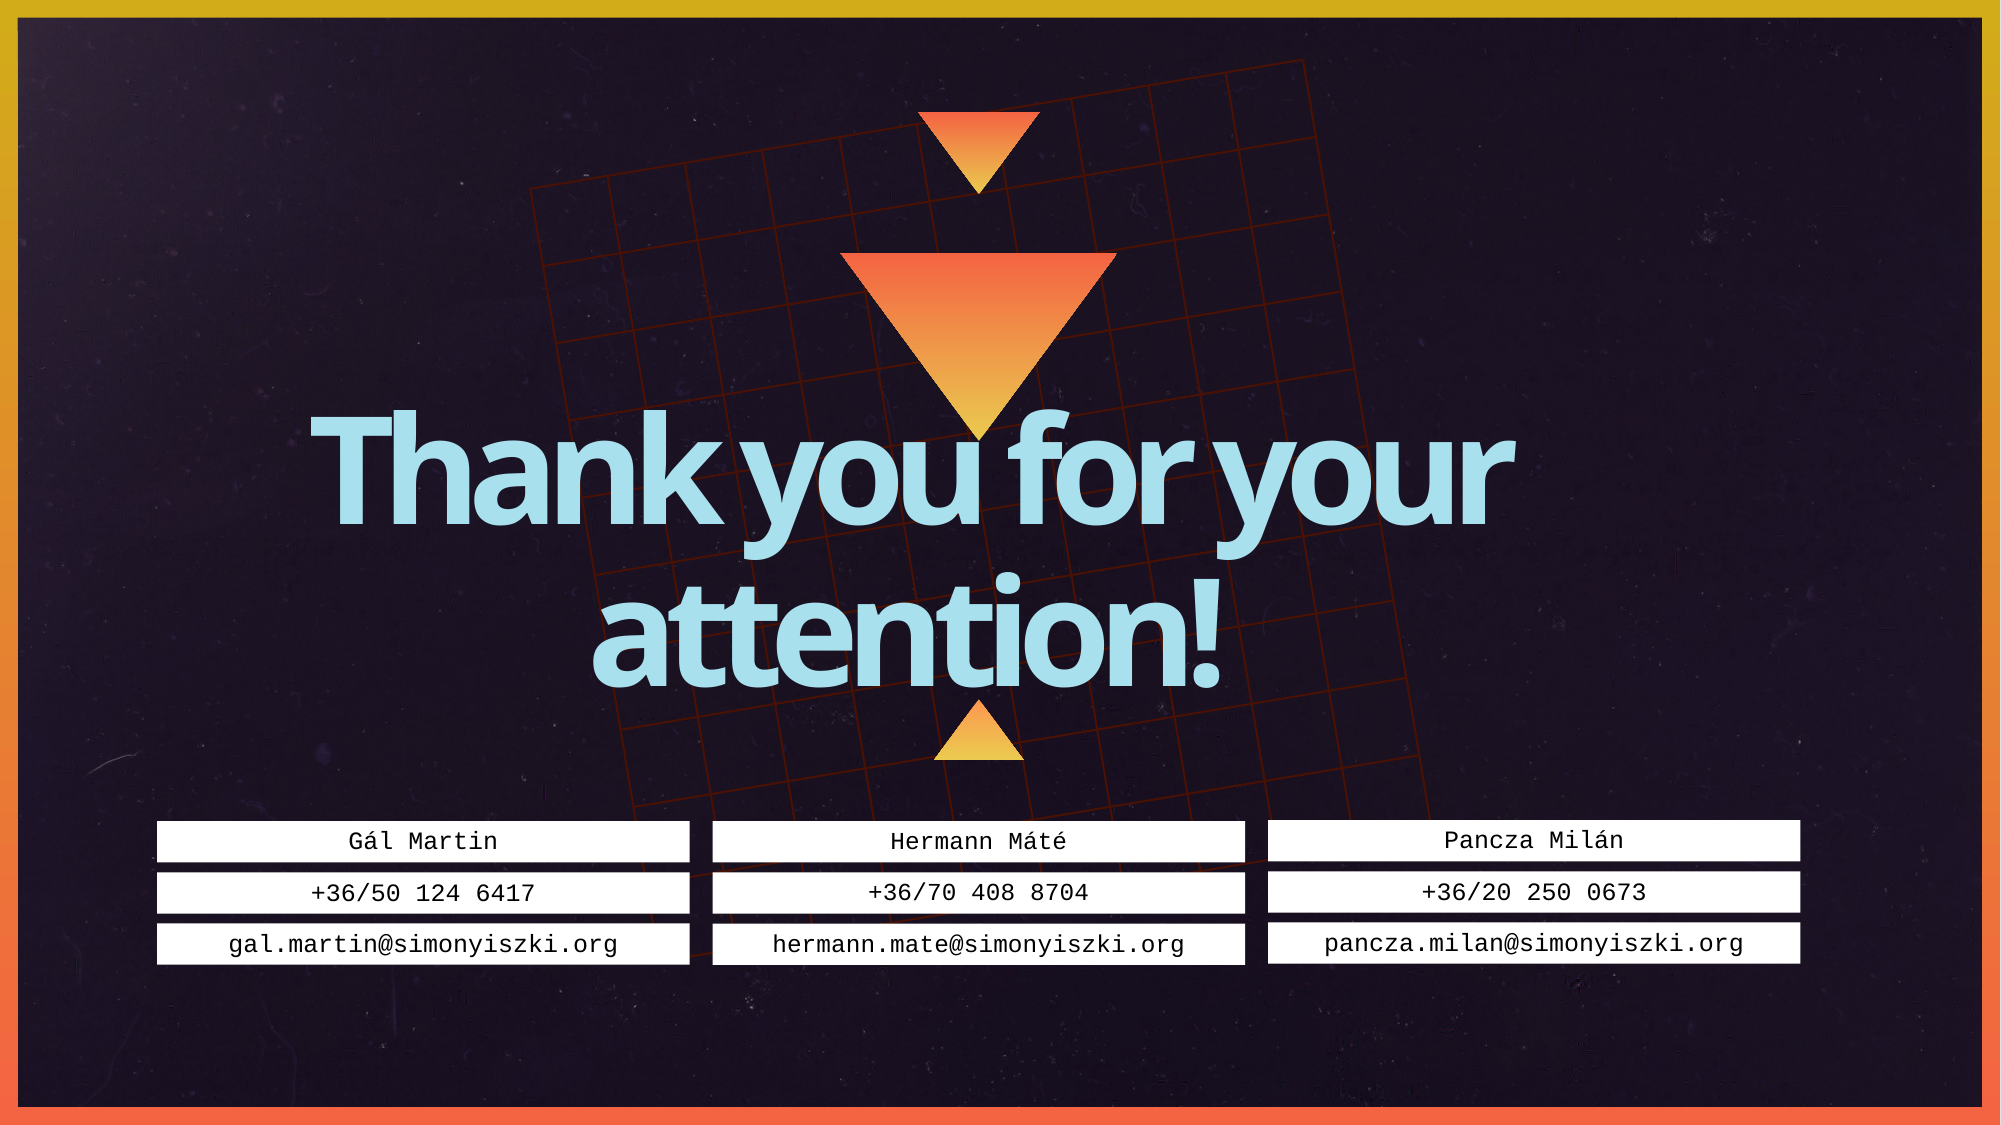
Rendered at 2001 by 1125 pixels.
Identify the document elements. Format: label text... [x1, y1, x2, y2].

text_box pancza.milan@simonyiszki.org [1268, 922, 1801, 964]
title Thank you for your attention! [190, 303, 1626, 810]
subtitle Hermann Máté [712, 821, 1246, 863]
text_box +36/50 124 6417 [157, 872, 690, 914]
text_box +36/20 250 0673 [1268, 871, 1801, 913]
picture [18, 18, 1982, 1107]
text_box Gál Martin [157, 821, 690, 863]
text_box Pancza Milán [1268, 820, 1801, 862]
list hermann.mate@simonyiszki.org [712, 923, 1246, 965]
list +36/70 408 8704 [712, 872, 1246, 914]
text_box gal.martin@simonyiszki.org [157, 923, 690, 965]
